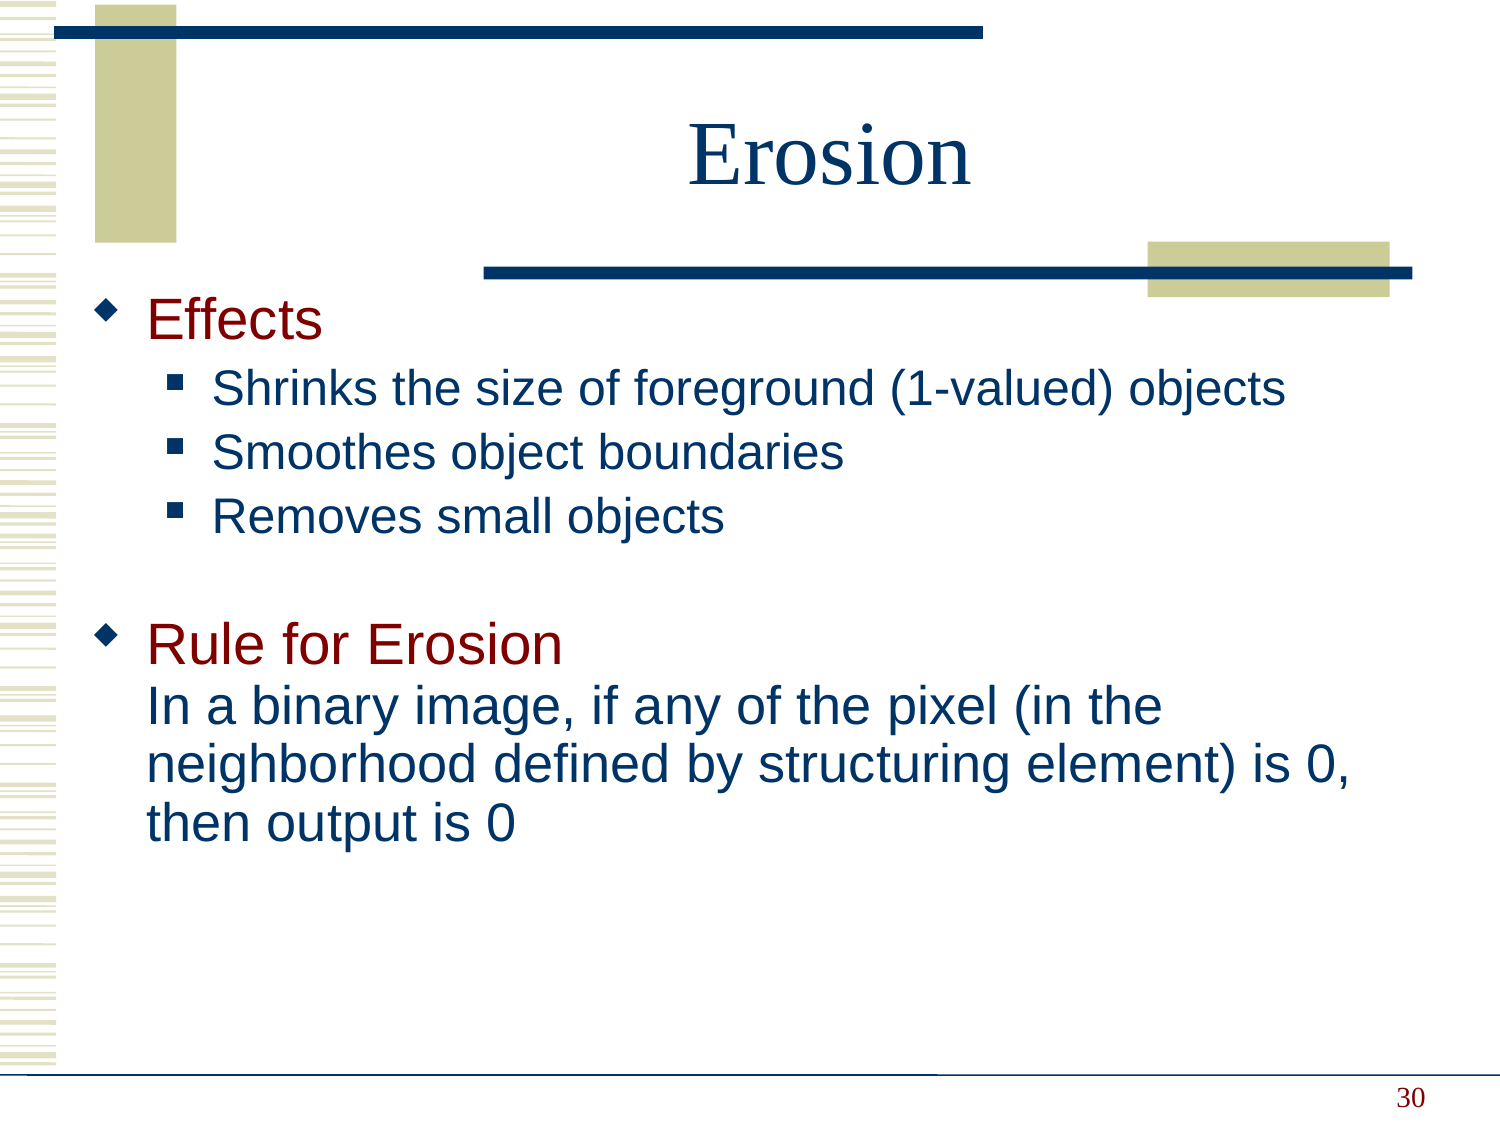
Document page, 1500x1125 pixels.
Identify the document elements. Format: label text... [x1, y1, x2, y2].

text_box 30 [1080, 1046, 1441, 1121]
title Erosion [224, 62, 1436, 251]
text_box Effects Shrinks the size of foreground (1-valued) objects Smoothes object boundaries Removes small objects Rule for Erosion In a binary image, if any of the pixel (in the neighborhood defined by structuring element) is 0, then output is 0 [74, 282, 1425, 1006]
